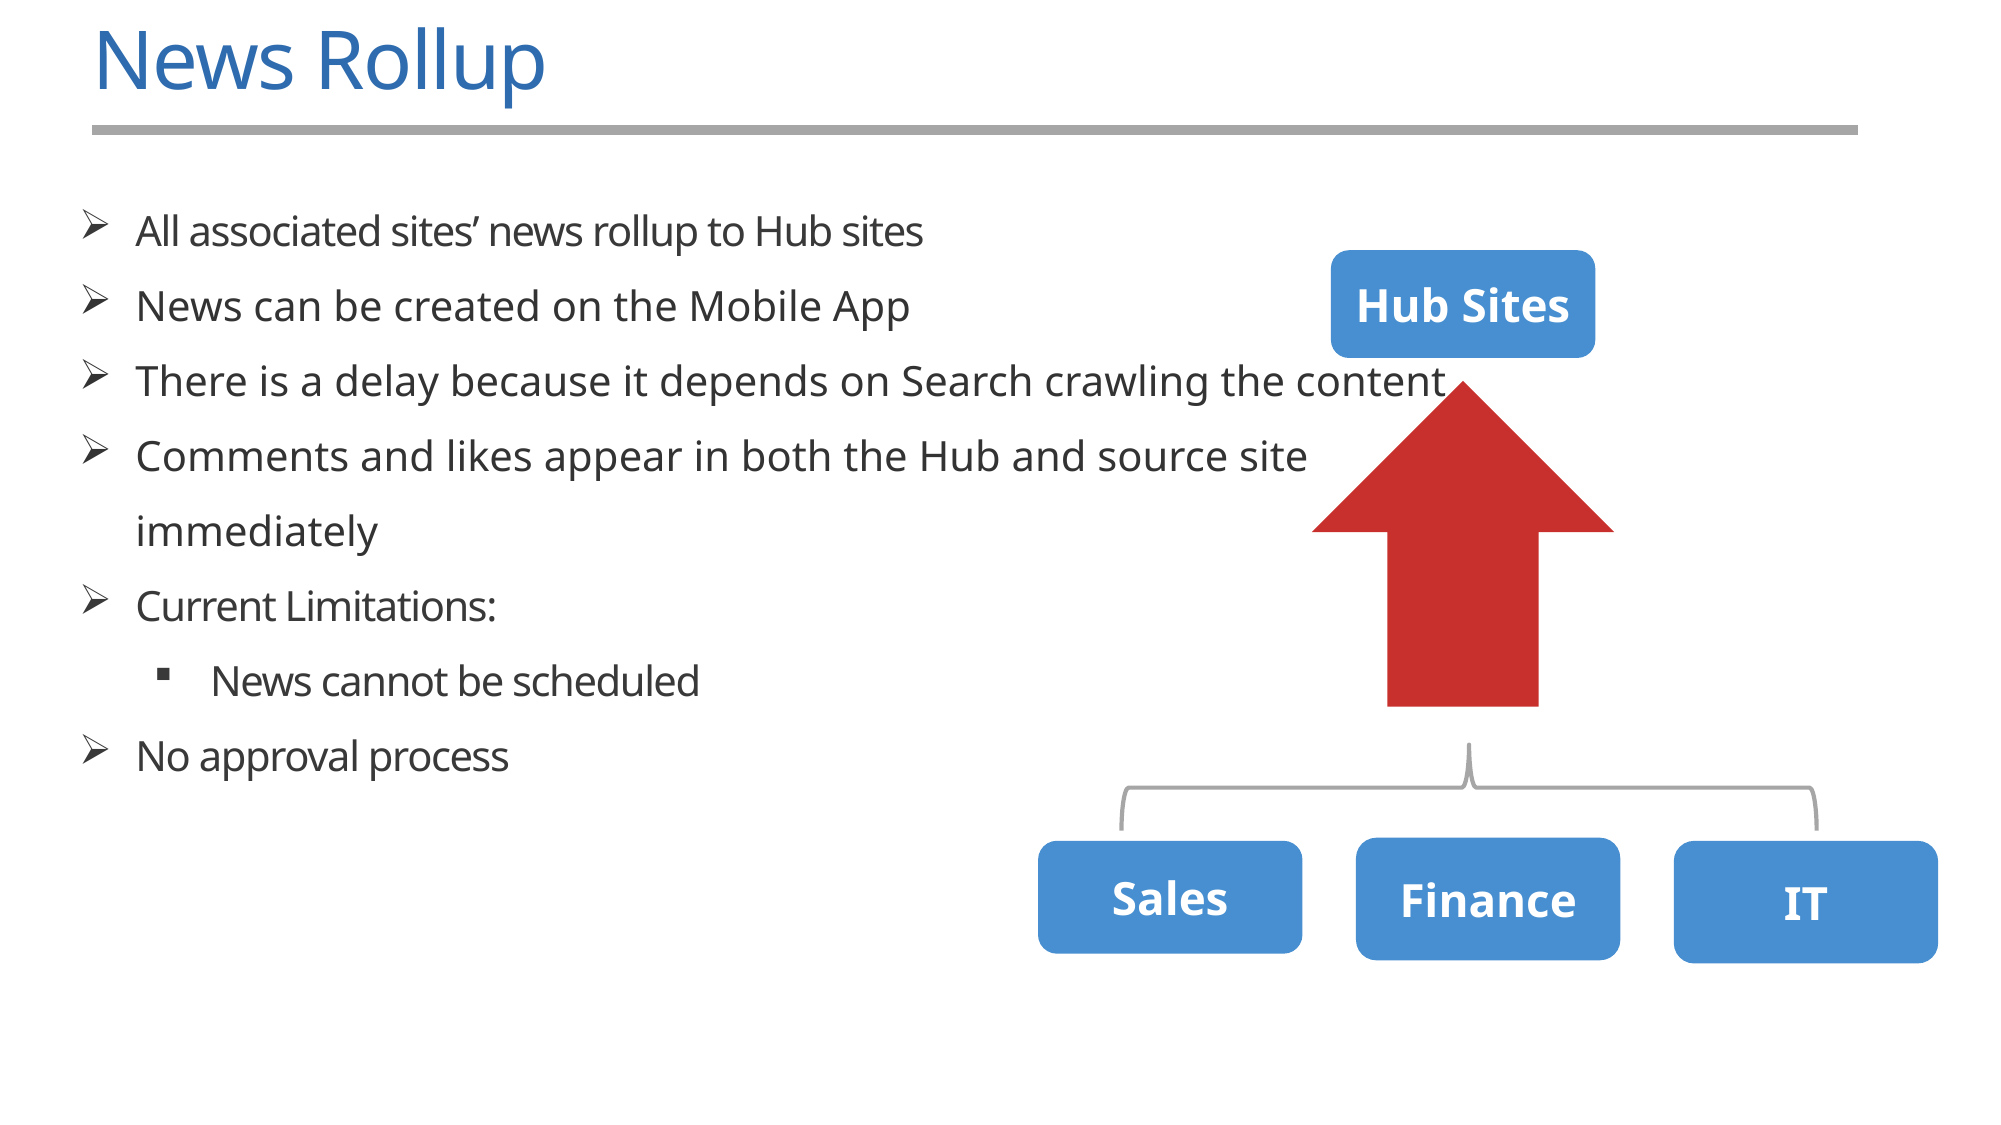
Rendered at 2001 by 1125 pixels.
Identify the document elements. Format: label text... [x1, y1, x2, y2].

text_box Hub Sites [1330, 249, 1597, 359]
text_box Finance [1355, 836, 1622, 962]
text_box Sales [1037, 840, 1304, 955]
title News Rollup [92, 131, 1858, 142]
title News Rollup [92, 19, 1858, 129]
text_box [1120, 743, 1818, 831]
text_box [1311, 380, 1615, 708]
text_box All associated sites’ news rollup to Hub sites News can be created on the Mobile App There is a delay because it depends on Search crawling the content Comments and likes appear in both the Hub and source site immediately Current Limitations: News cannot be scheduled No approval process [79, 179, 1456, 780]
text_box IT [1673, 840, 1939, 965]
